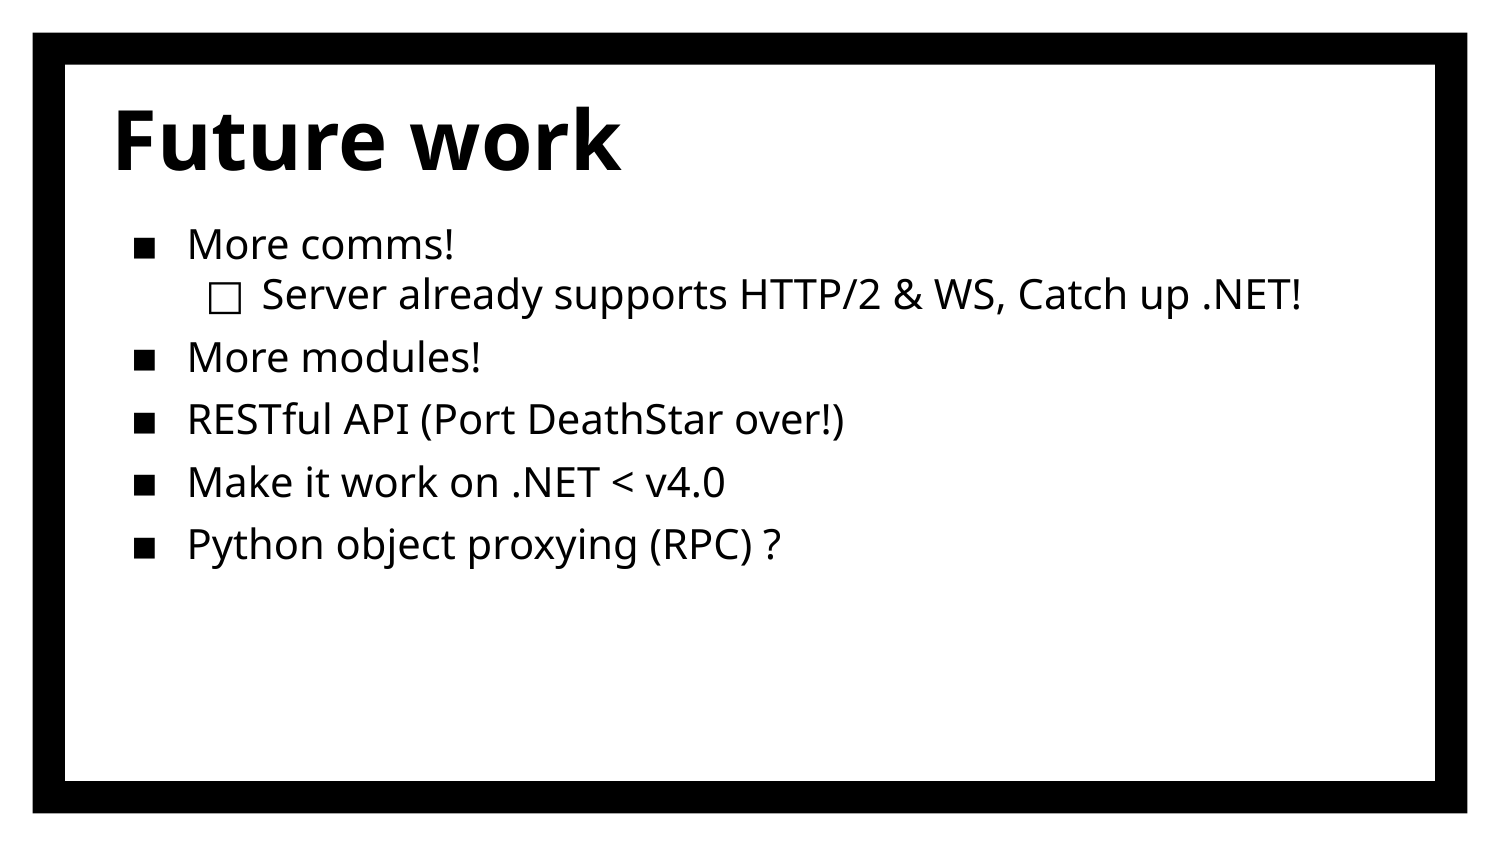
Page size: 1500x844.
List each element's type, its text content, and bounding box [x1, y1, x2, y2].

text_box More comms! Server already supports HTTP/2 & WS, Catch up .NET! More modules! RESTful API (Port DeathStar over!) Make it work on .NET < v4.0 Python object proxying (RPC) ? [115, 202, 1416, 676]
title Future work [96, 89, 687, 203]
